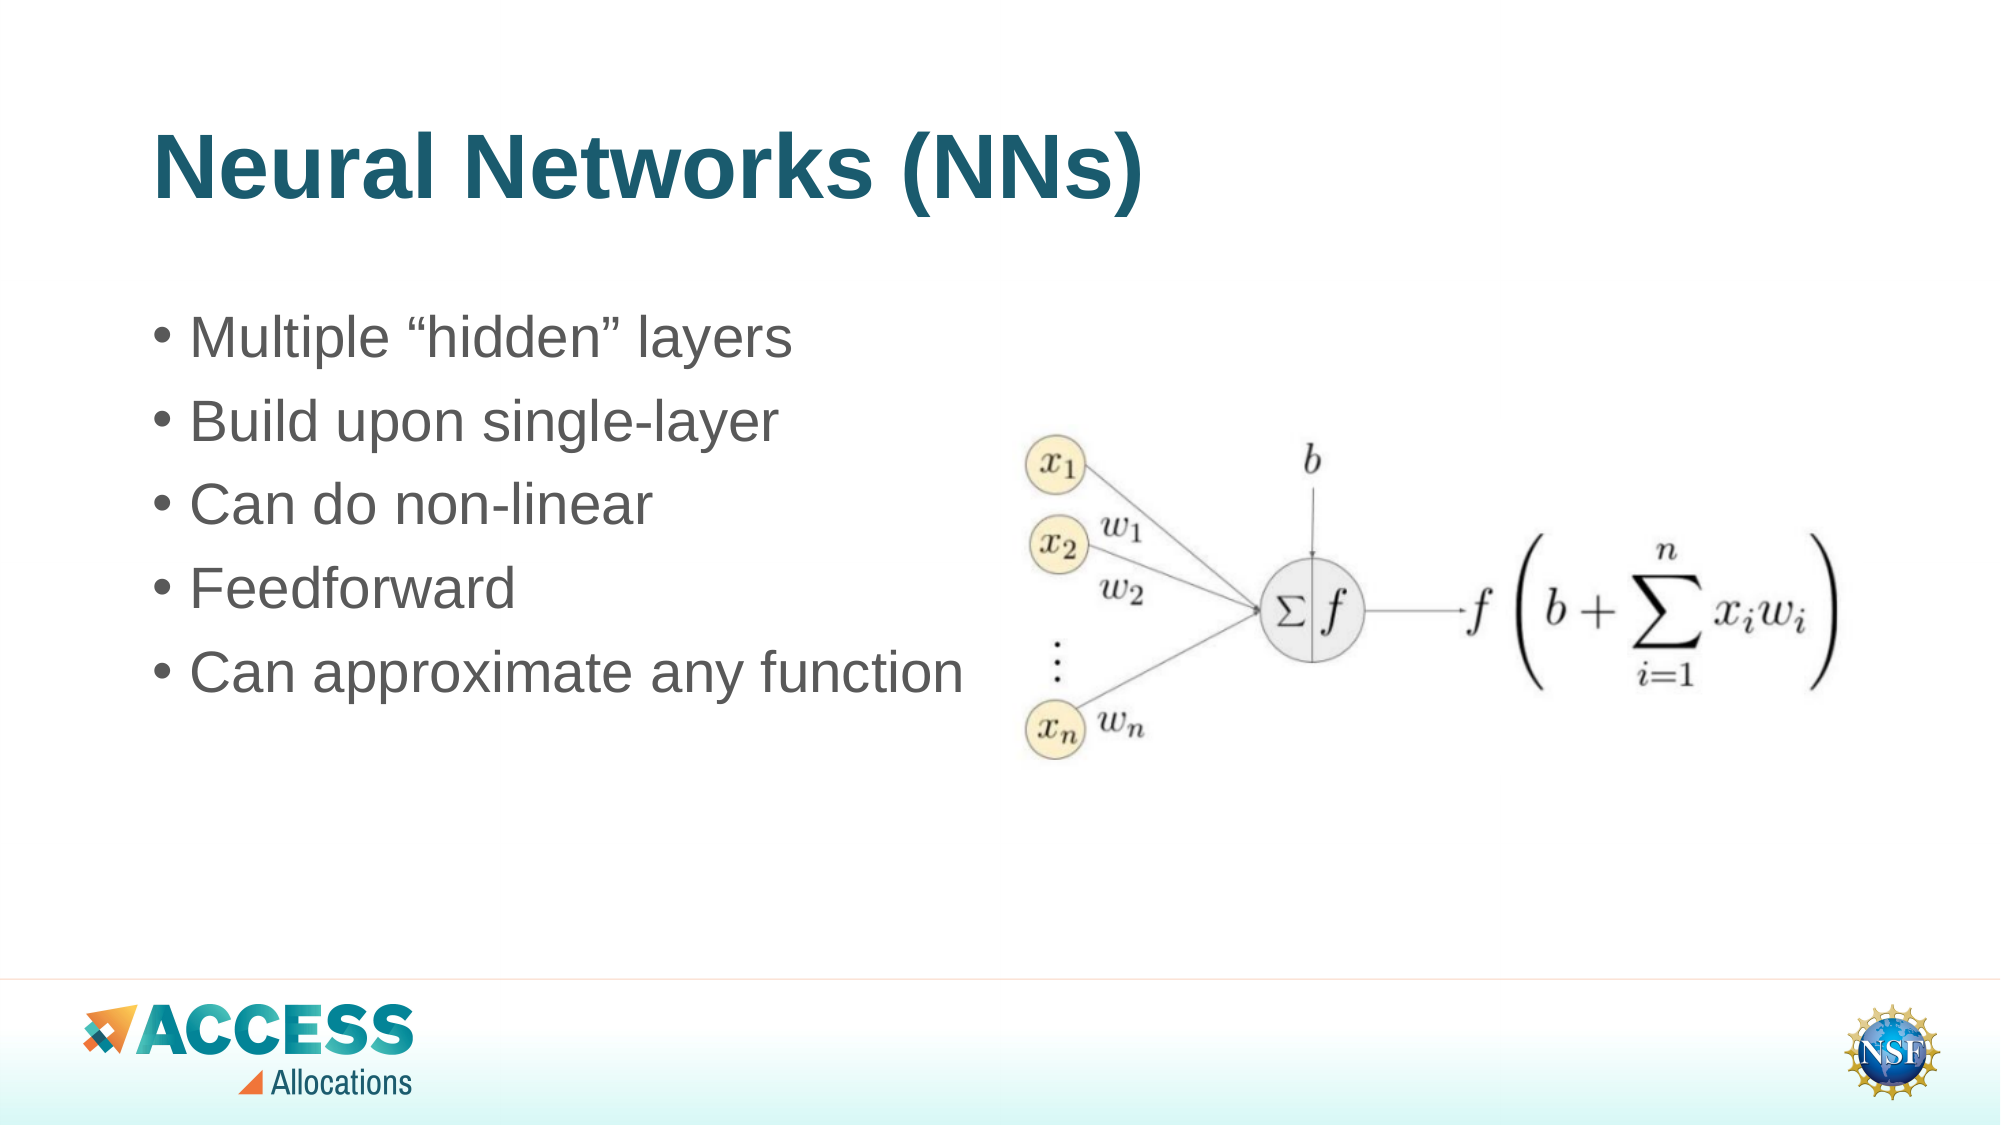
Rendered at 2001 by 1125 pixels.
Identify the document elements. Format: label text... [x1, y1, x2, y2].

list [1012, 419, 1863, 775]
list Multiple “hidden” layers Build upon single-layer Can do non-linear Feedforward Can approximate any function [137, 299, 988, 895]
picture [0, 0, 2001, 1125]
title Neural Networks (NNs) [137, 59, 1863, 278]
